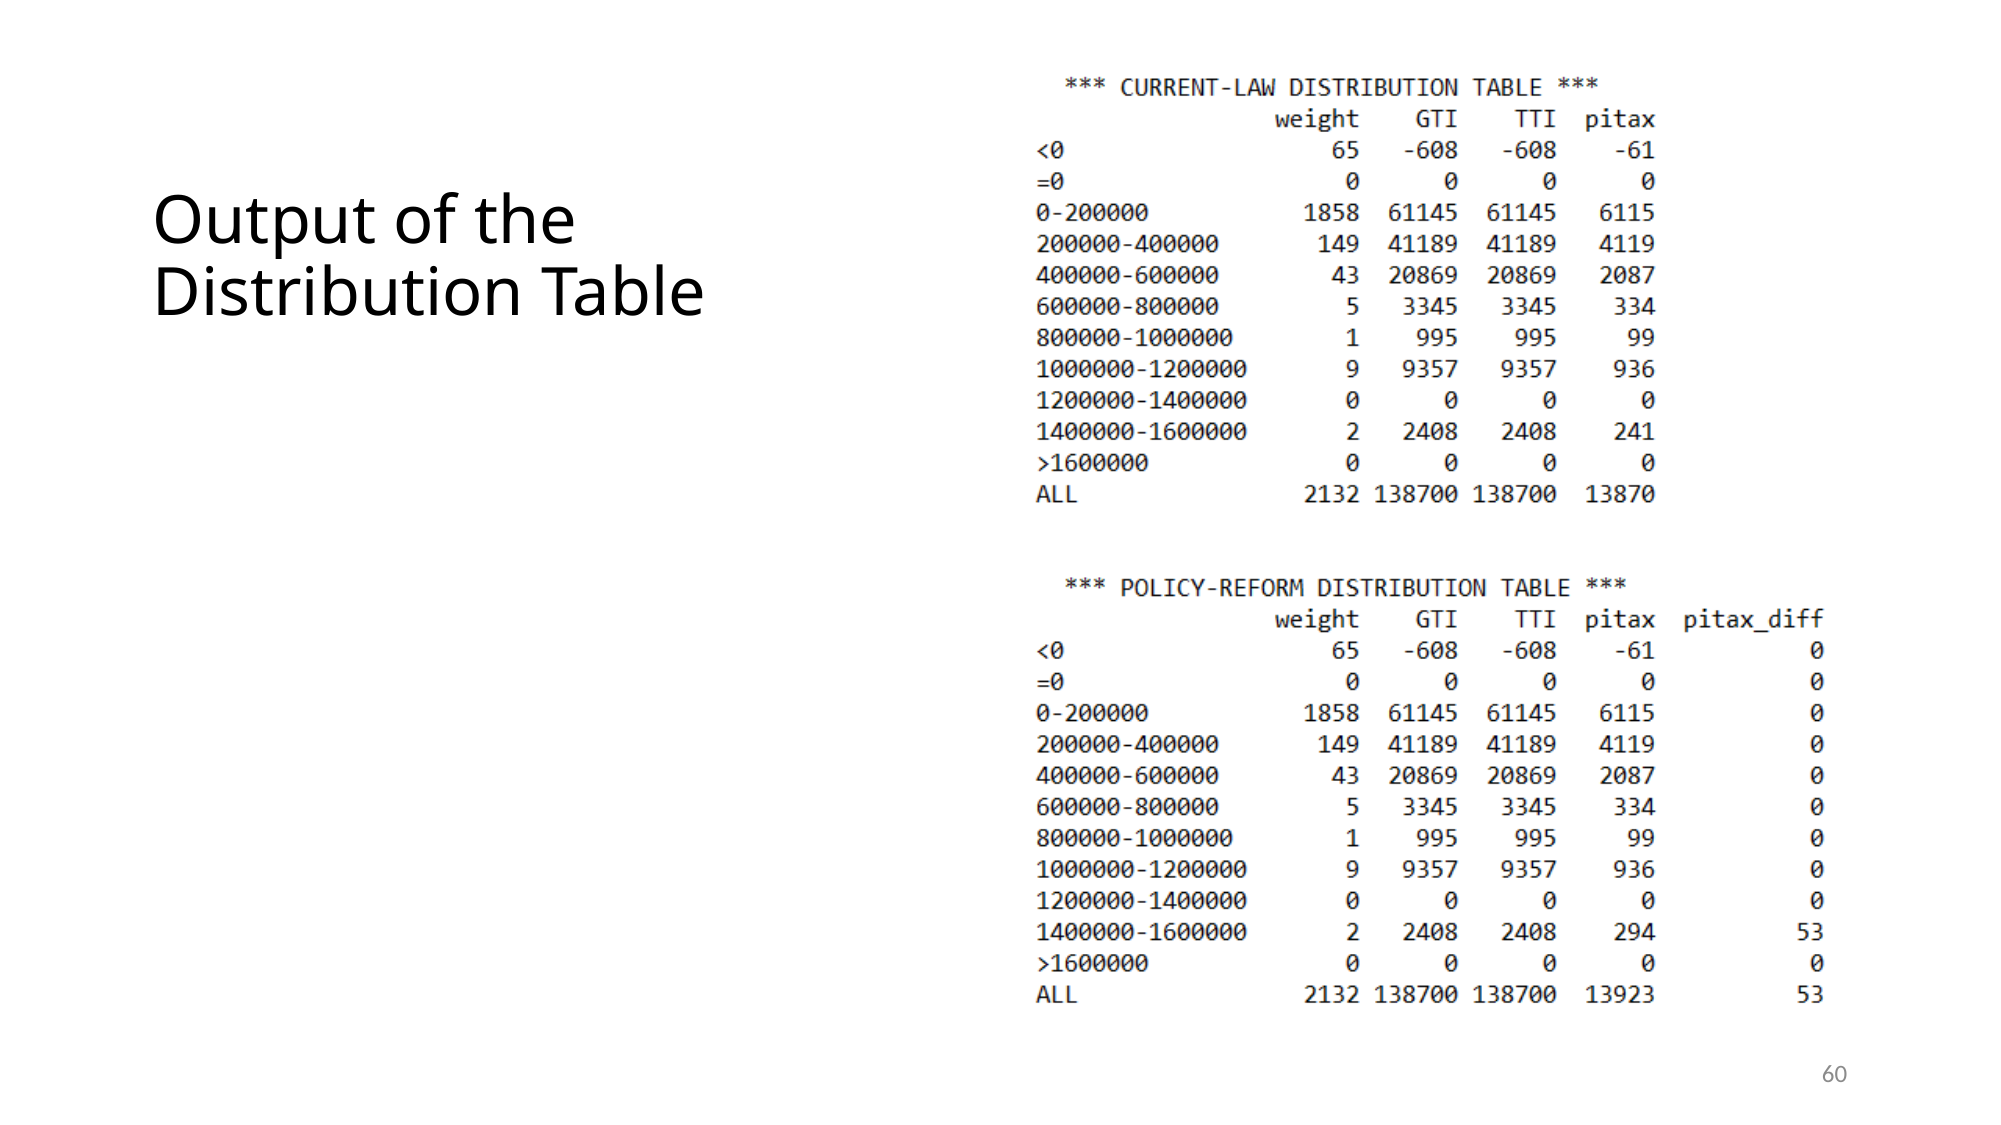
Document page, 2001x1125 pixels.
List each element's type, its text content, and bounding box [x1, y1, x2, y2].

slide_number 60 [1412, 1042, 1863, 1103]
picture [1030, 46, 1851, 1014]
title Output of the Distribution Table [137, 75, 783, 338]
